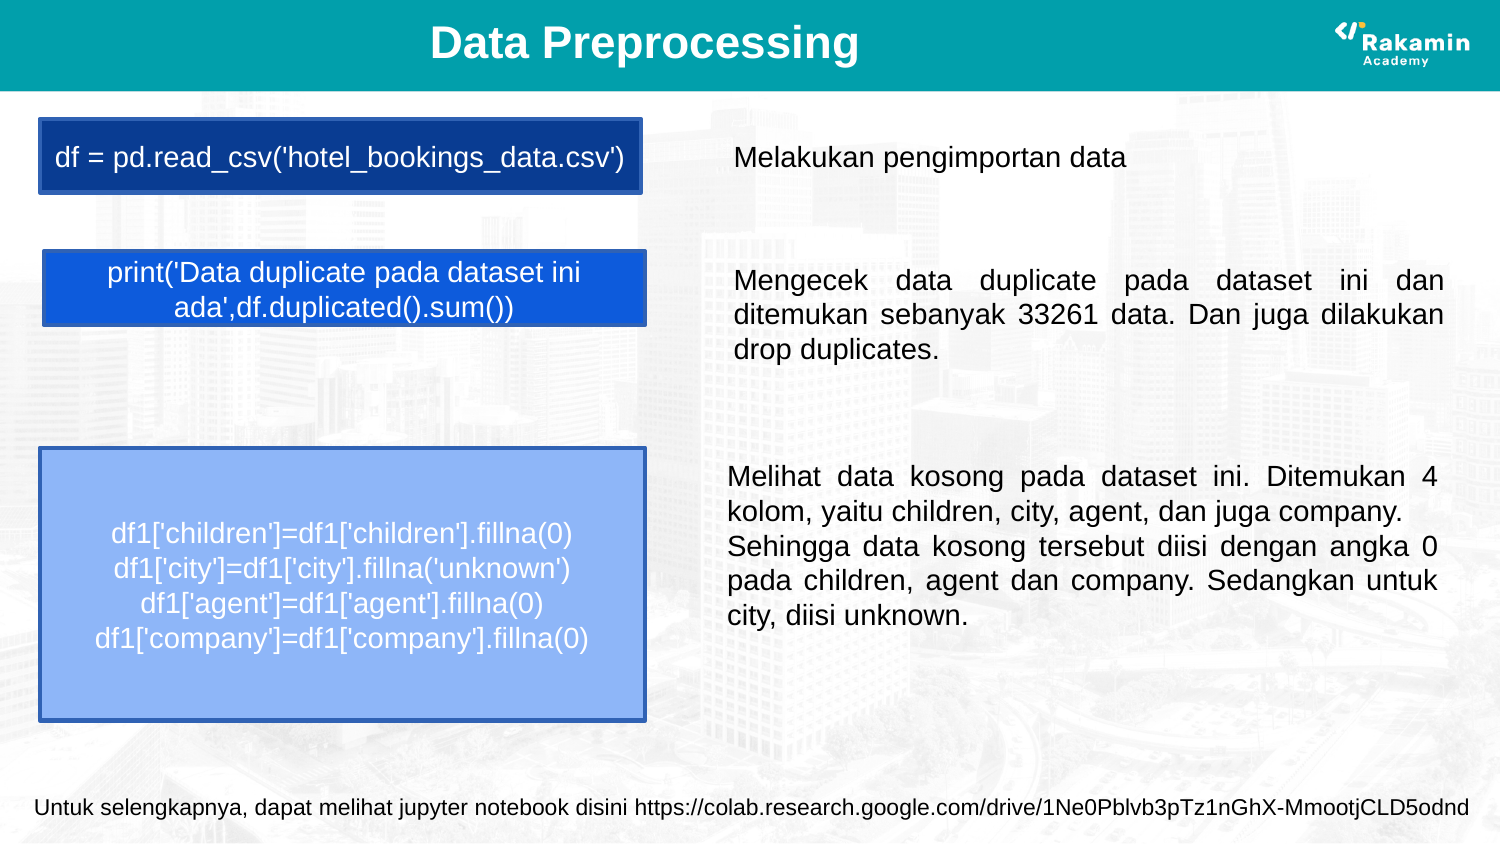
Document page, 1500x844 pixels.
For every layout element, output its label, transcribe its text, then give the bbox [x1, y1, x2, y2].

text_box df1['children']=df1['children'].fillna(0) df1['city']=df1['city'].fillna('unknown') df1['agent']=df1['agent'].fillna(0) df1['company']=df1['company'].fillna(0) [38, 446, 647, 723]
text_box print('Data duplicate pada dataset ini ada',df.duplicated().sum()) [42, 249, 647, 327]
title Data Preprocessing [0, 0, 1291, 92]
text_box Melihat data kosong pada dataset ini. Ditemukan 4 kolom, yaitu children, city, agent, dan juga company. Sehingga data kosong tersebut diisi dengan angka 0 pada children, agent dan company. Sedangkan untuk city, diisi unknown. [712, 449, 1454, 639]
picture [0, 0, 1500, 844]
text_box df = pd.read_csv('hotel_bookings_data.csv') [38, 117, 643, 195]
text_box Melakukan pengimportan data [718, 130, 1461, 181]
text_box Untuk selengkapnya, dapat melihat jupyter notebook disini https://colab.research.google.com/drive/1Ne0Pblvb3pTz1nGhX-MmootjCLD5odnd [0, 778, 1485, 834]
text_box Mengecek data duplicate pada dataset ini dan ditemukan sebanyak 33261 data. Dan juga dilakukan drop duplicates. [718, 253, 1461, 373]
